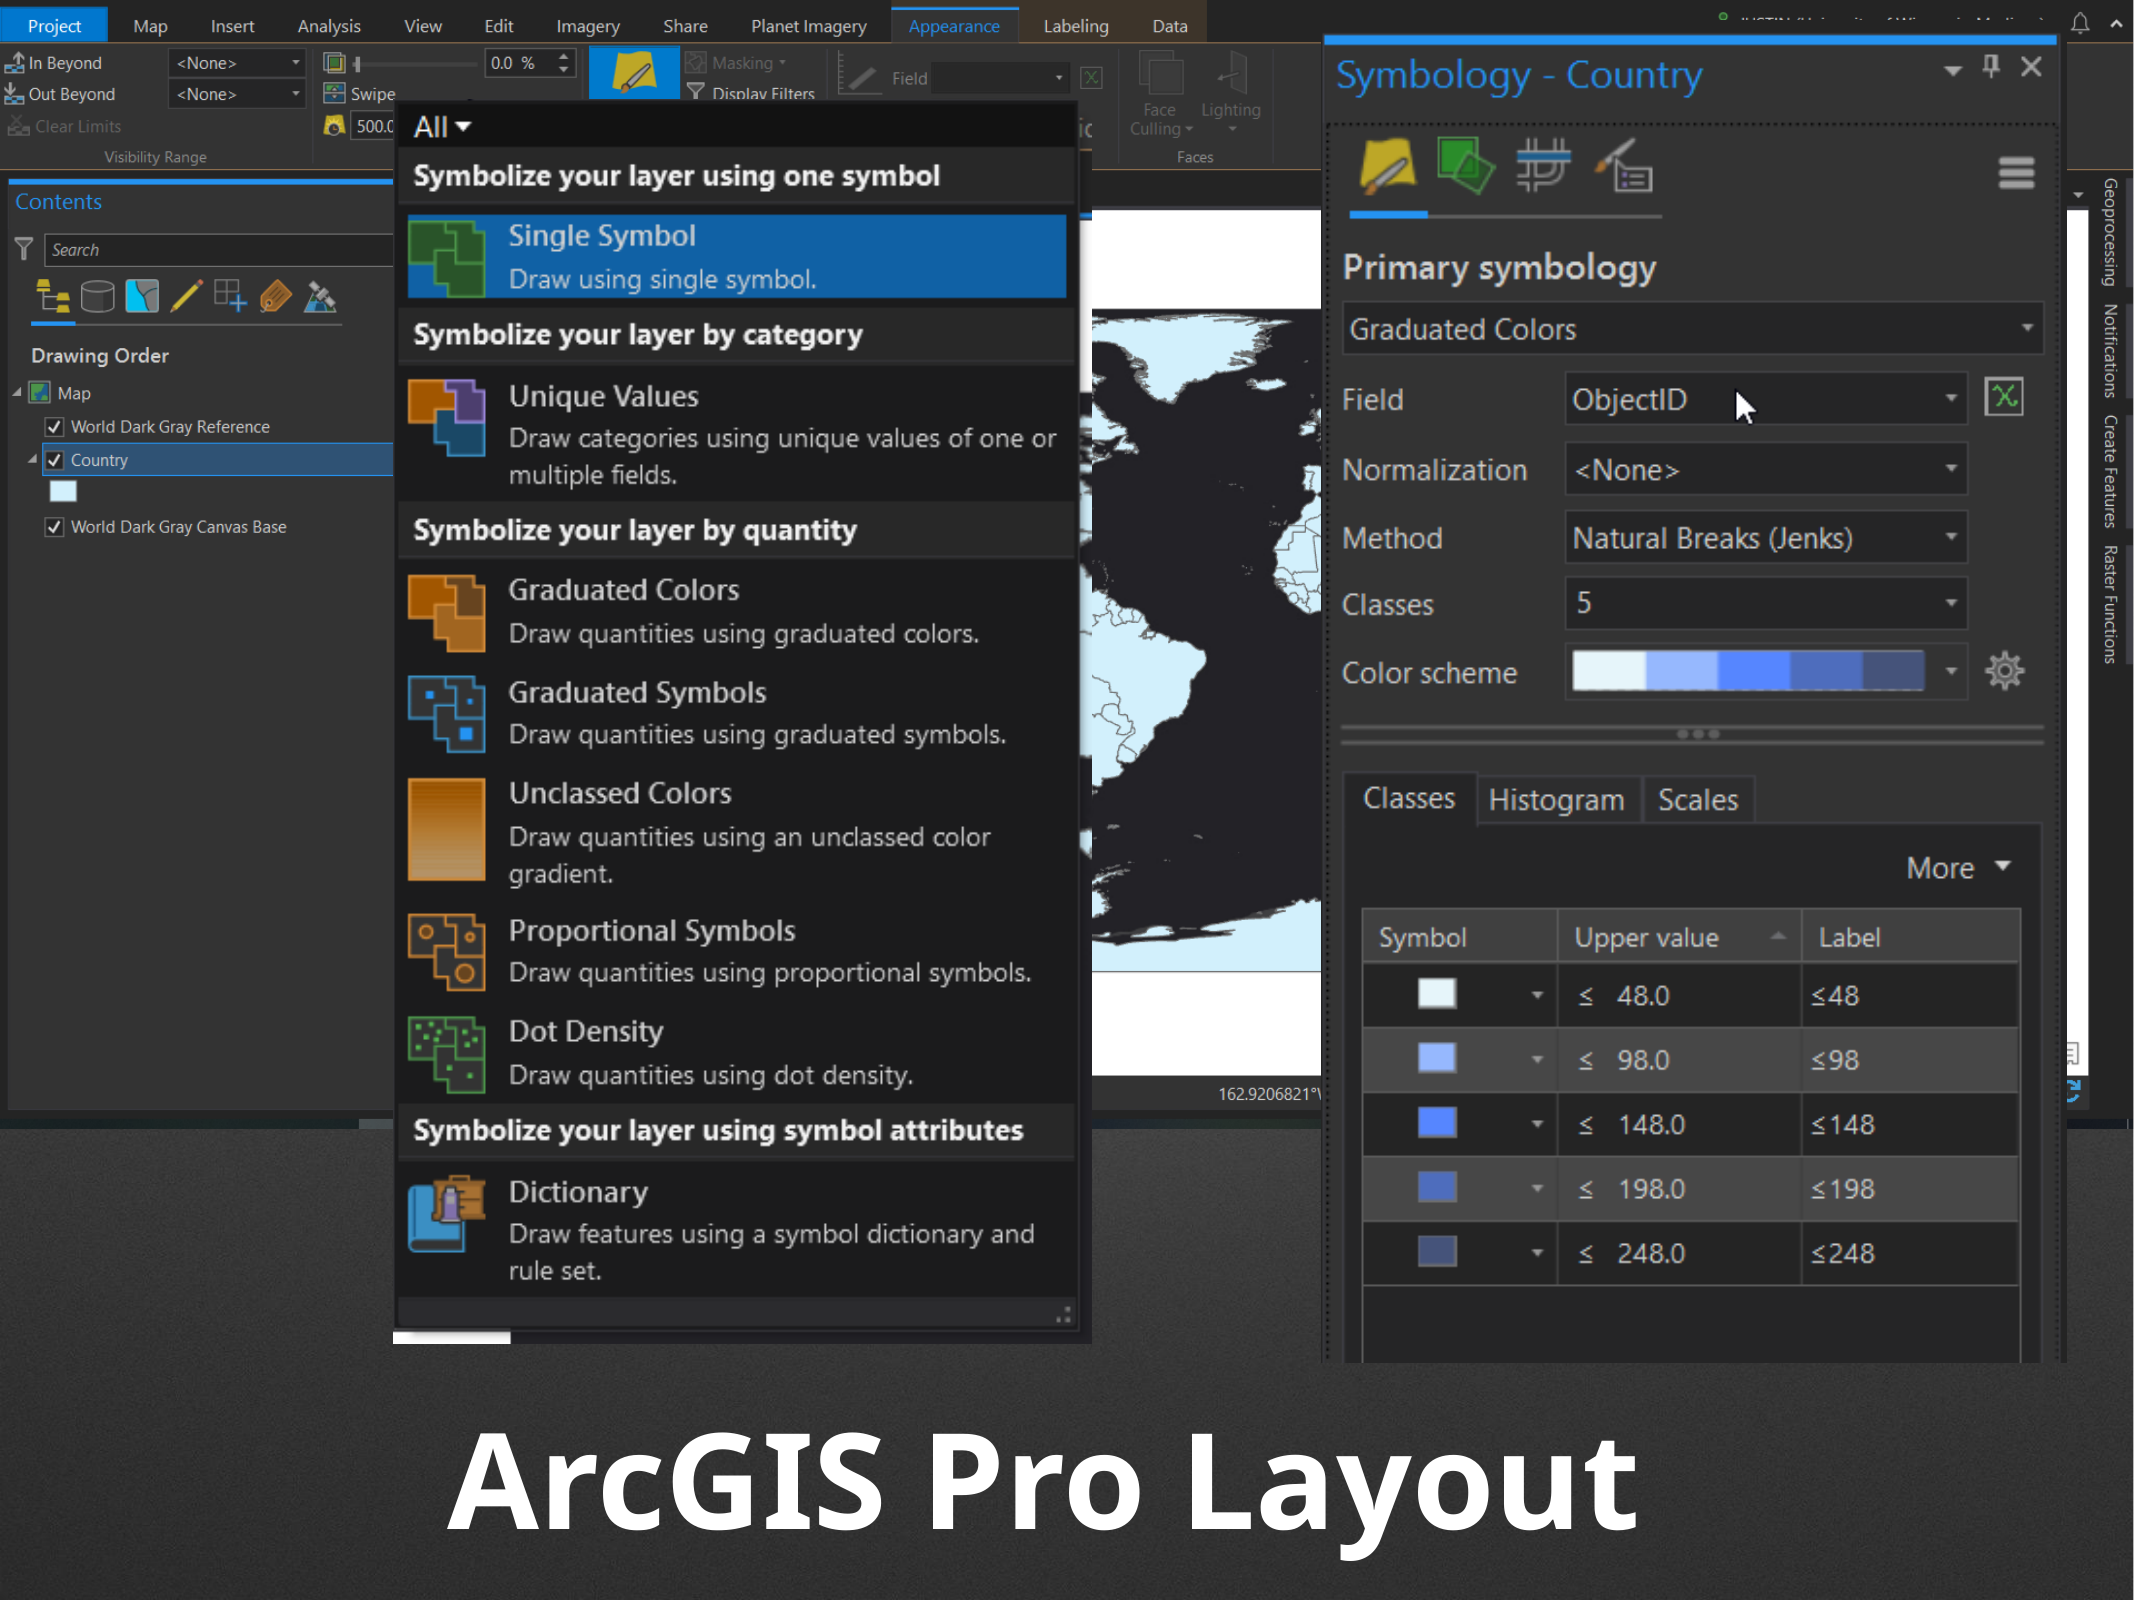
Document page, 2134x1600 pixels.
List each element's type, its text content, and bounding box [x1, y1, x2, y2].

title ArcGIS Pro Layout [102, 1387, 1986, 1565]
picture [0, 0, 2134, 1600]
